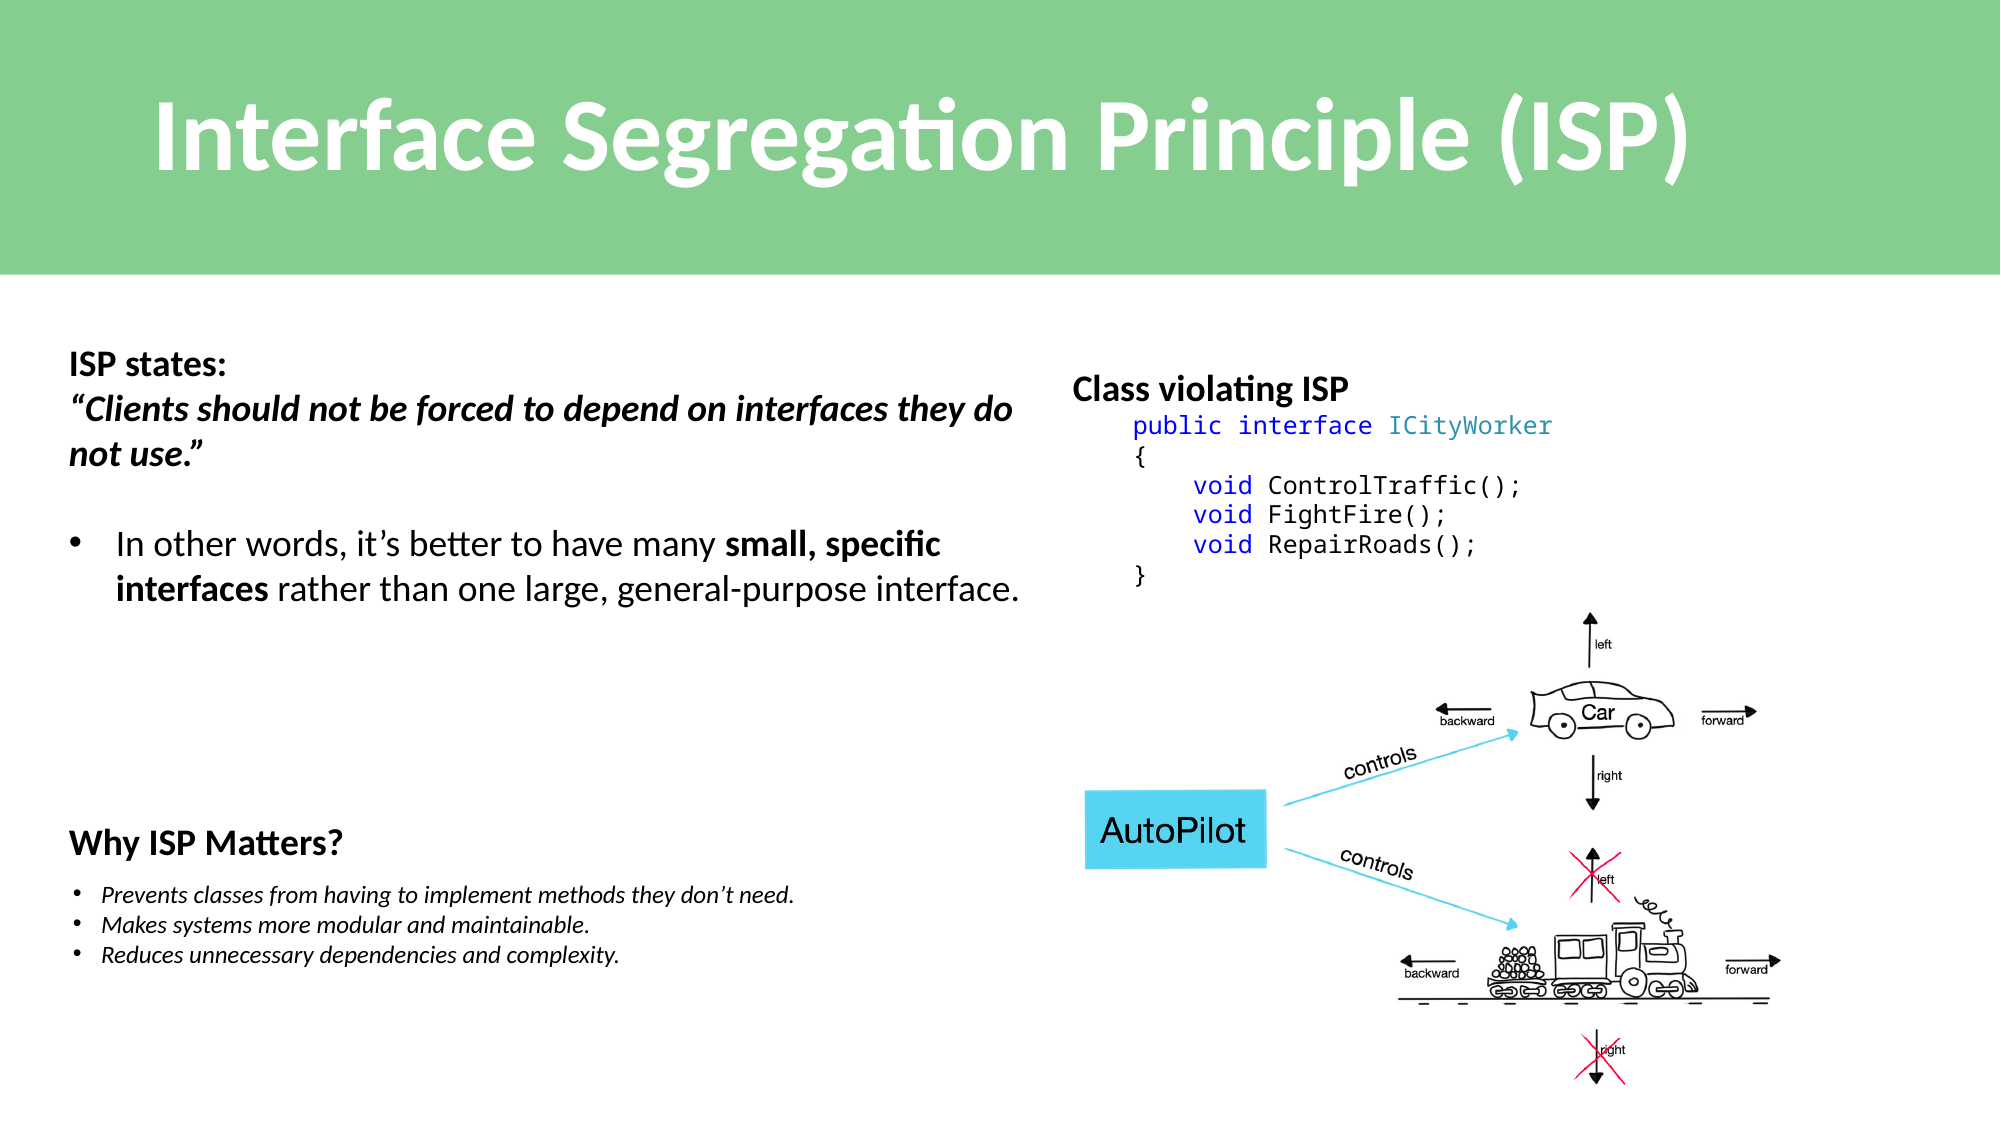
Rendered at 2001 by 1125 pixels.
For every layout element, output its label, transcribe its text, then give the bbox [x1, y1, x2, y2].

title Interface Segregation Principle (ISP) [137, 22, 1863, 252]
text_box ISP states: “Clients should not be forced to depend on interfaces they do not use.” In other words, it’s better to have many small, specific interfaces rather than one large, general-purpose interface. [54, 331, 1055, 617]
picture [1058, 599, 1801, 1094]
text_box Class violating ISP public interface ICityWorker { void ControlTraffic(); void FightFire(); void RepairRoads(); } [1058, 356, 1967, 597]
text_box Prevents classes from having to implement methods they don’t need. Makes systems more modular and maintainable. Reduces unnecessary dependencies and complexity. [58, 870, 1058, 976]
text_box Why ISP Matters? [54, 810, 456, 870]
